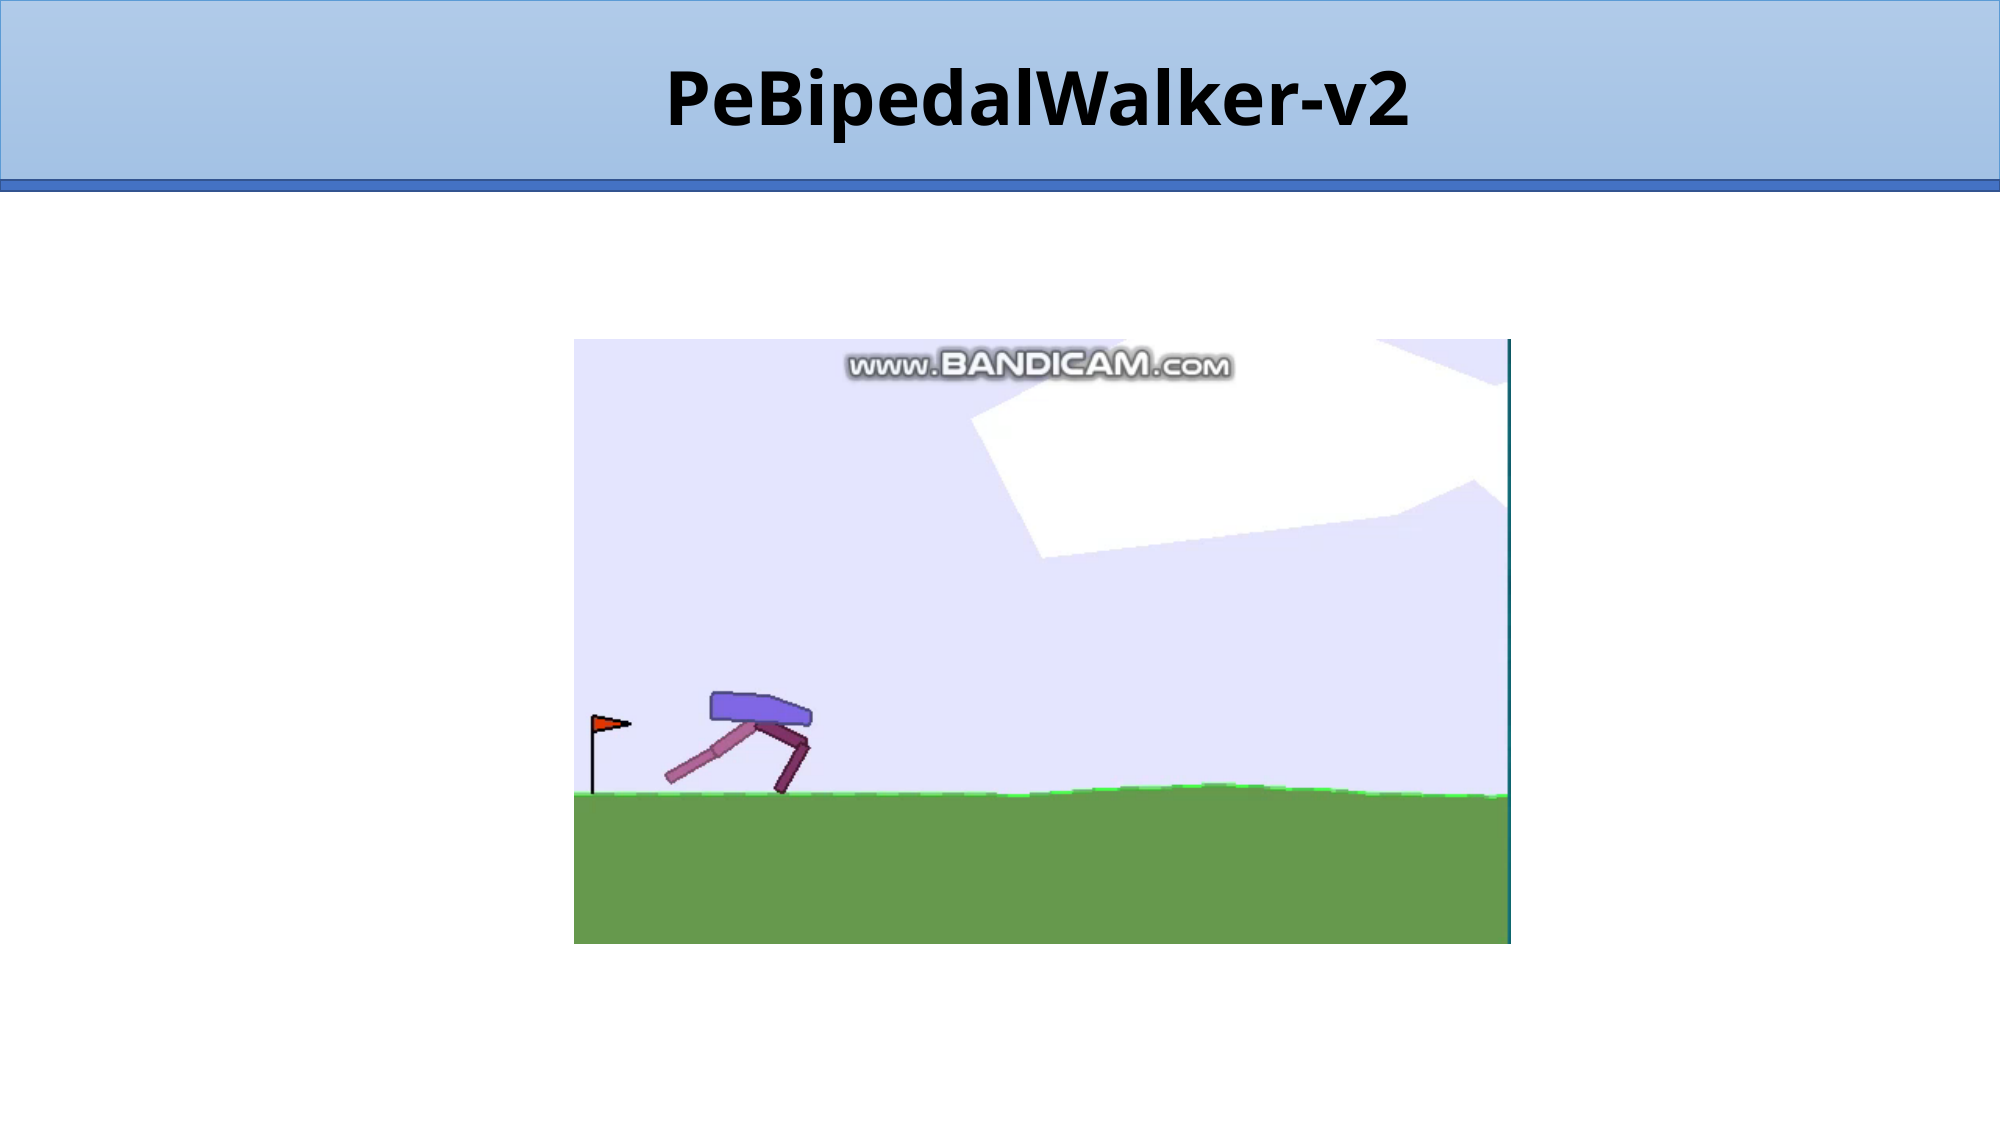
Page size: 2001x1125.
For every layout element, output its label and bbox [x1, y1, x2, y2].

text_box [573, 338, 1512, 945]
text_box [0, 0, 2000, 192]
